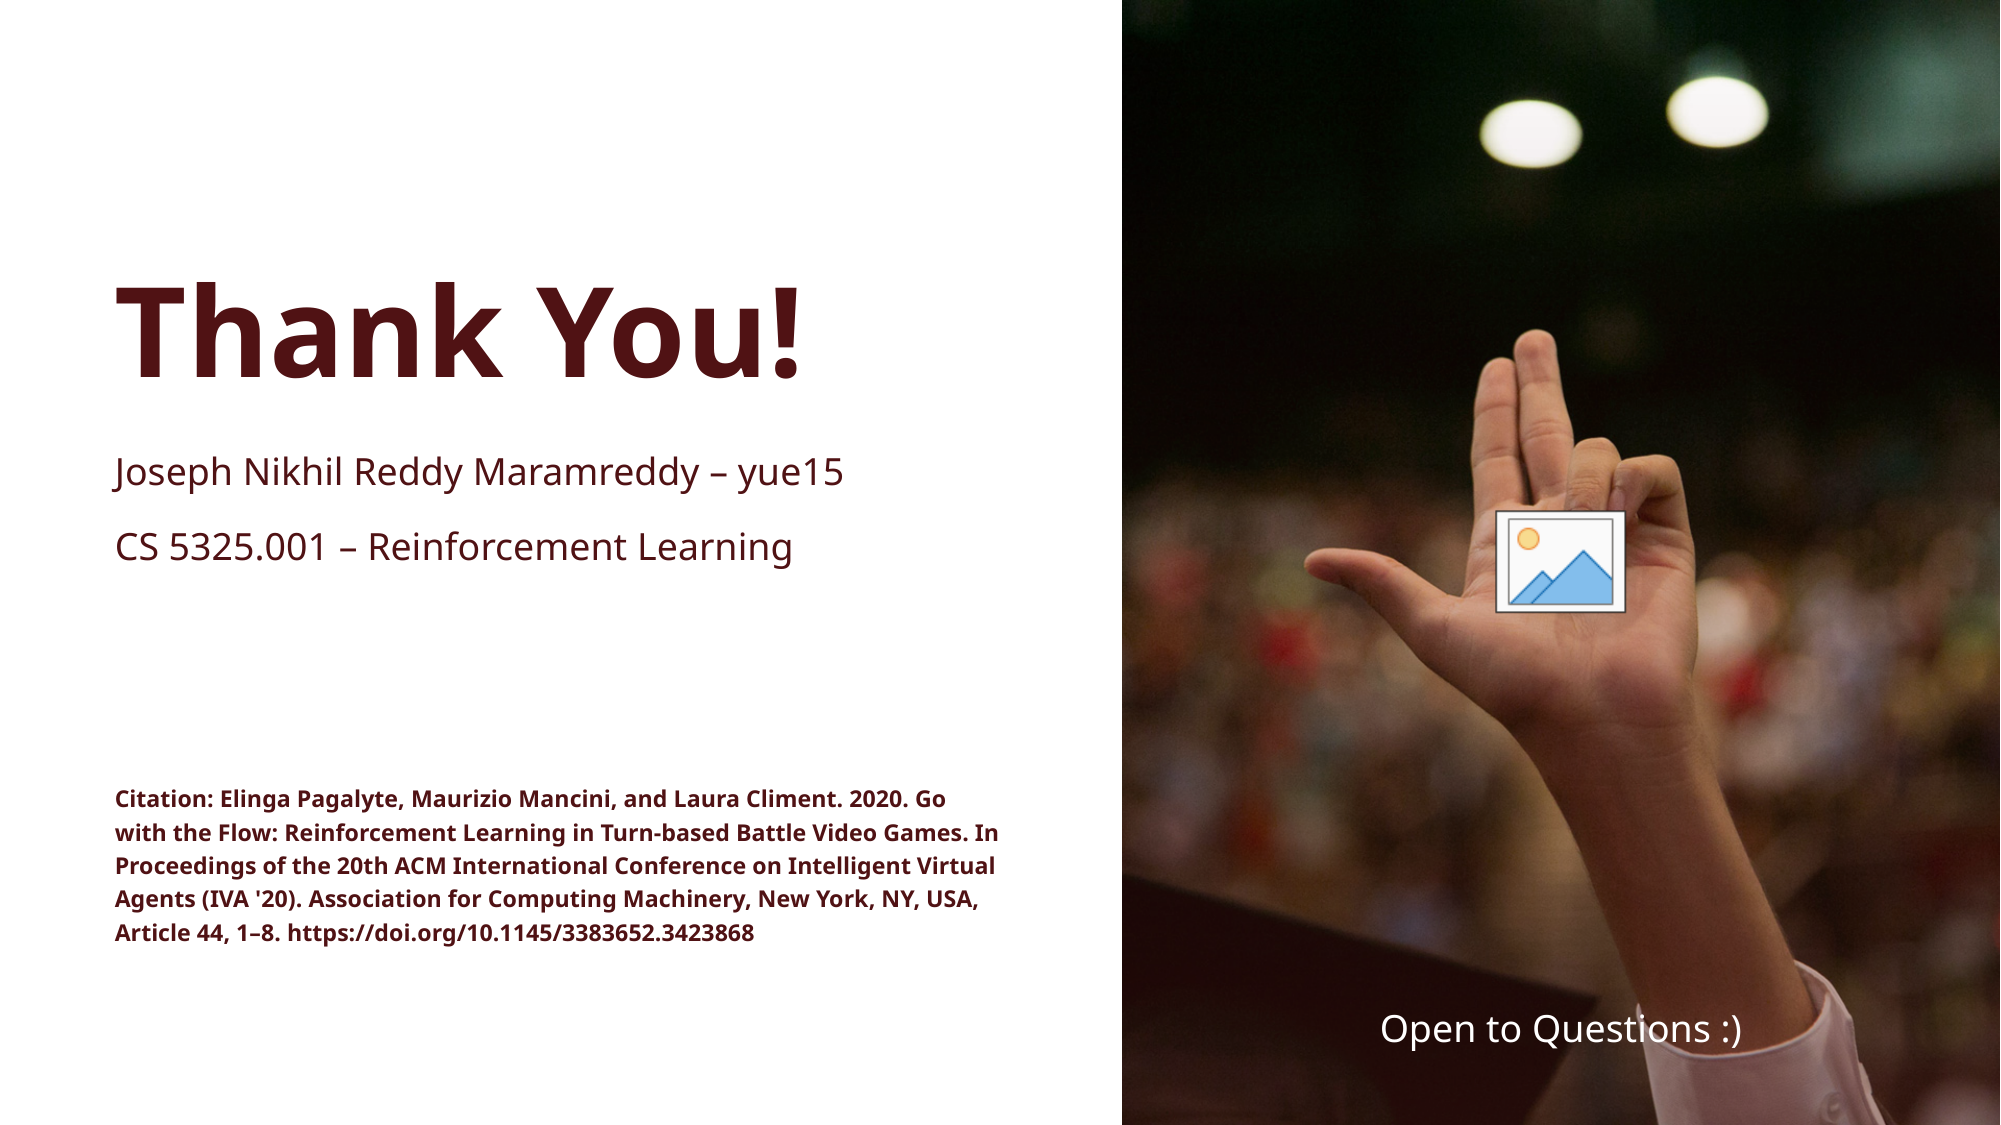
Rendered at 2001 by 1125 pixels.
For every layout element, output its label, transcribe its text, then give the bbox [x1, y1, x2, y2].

list Joseph Nikhil Reddy Maramreddy – yue15 CS 5325.001 – Reinforcement Learning [99, 431, 1013, 614]
list Citation: Elinga Pagalyte, Maurizio Mancini, and Laura Climent. 2020. Go with the Flow: Reinforcement Learning in Turn-based Battle Video Games. In Proceedings of the 20th ACM International Conference on Intelligent Virtual Agents (IVA '20). Association for Computing Machinery, New York, NY, USA, Article 44, 1–8. https://doi.org/10.1145/3383652.3423868 [99, 771, 1017, 955]
title Thank You! [99, 118, 1013, 412]
picture [1121, 0, 2000, 1125]
